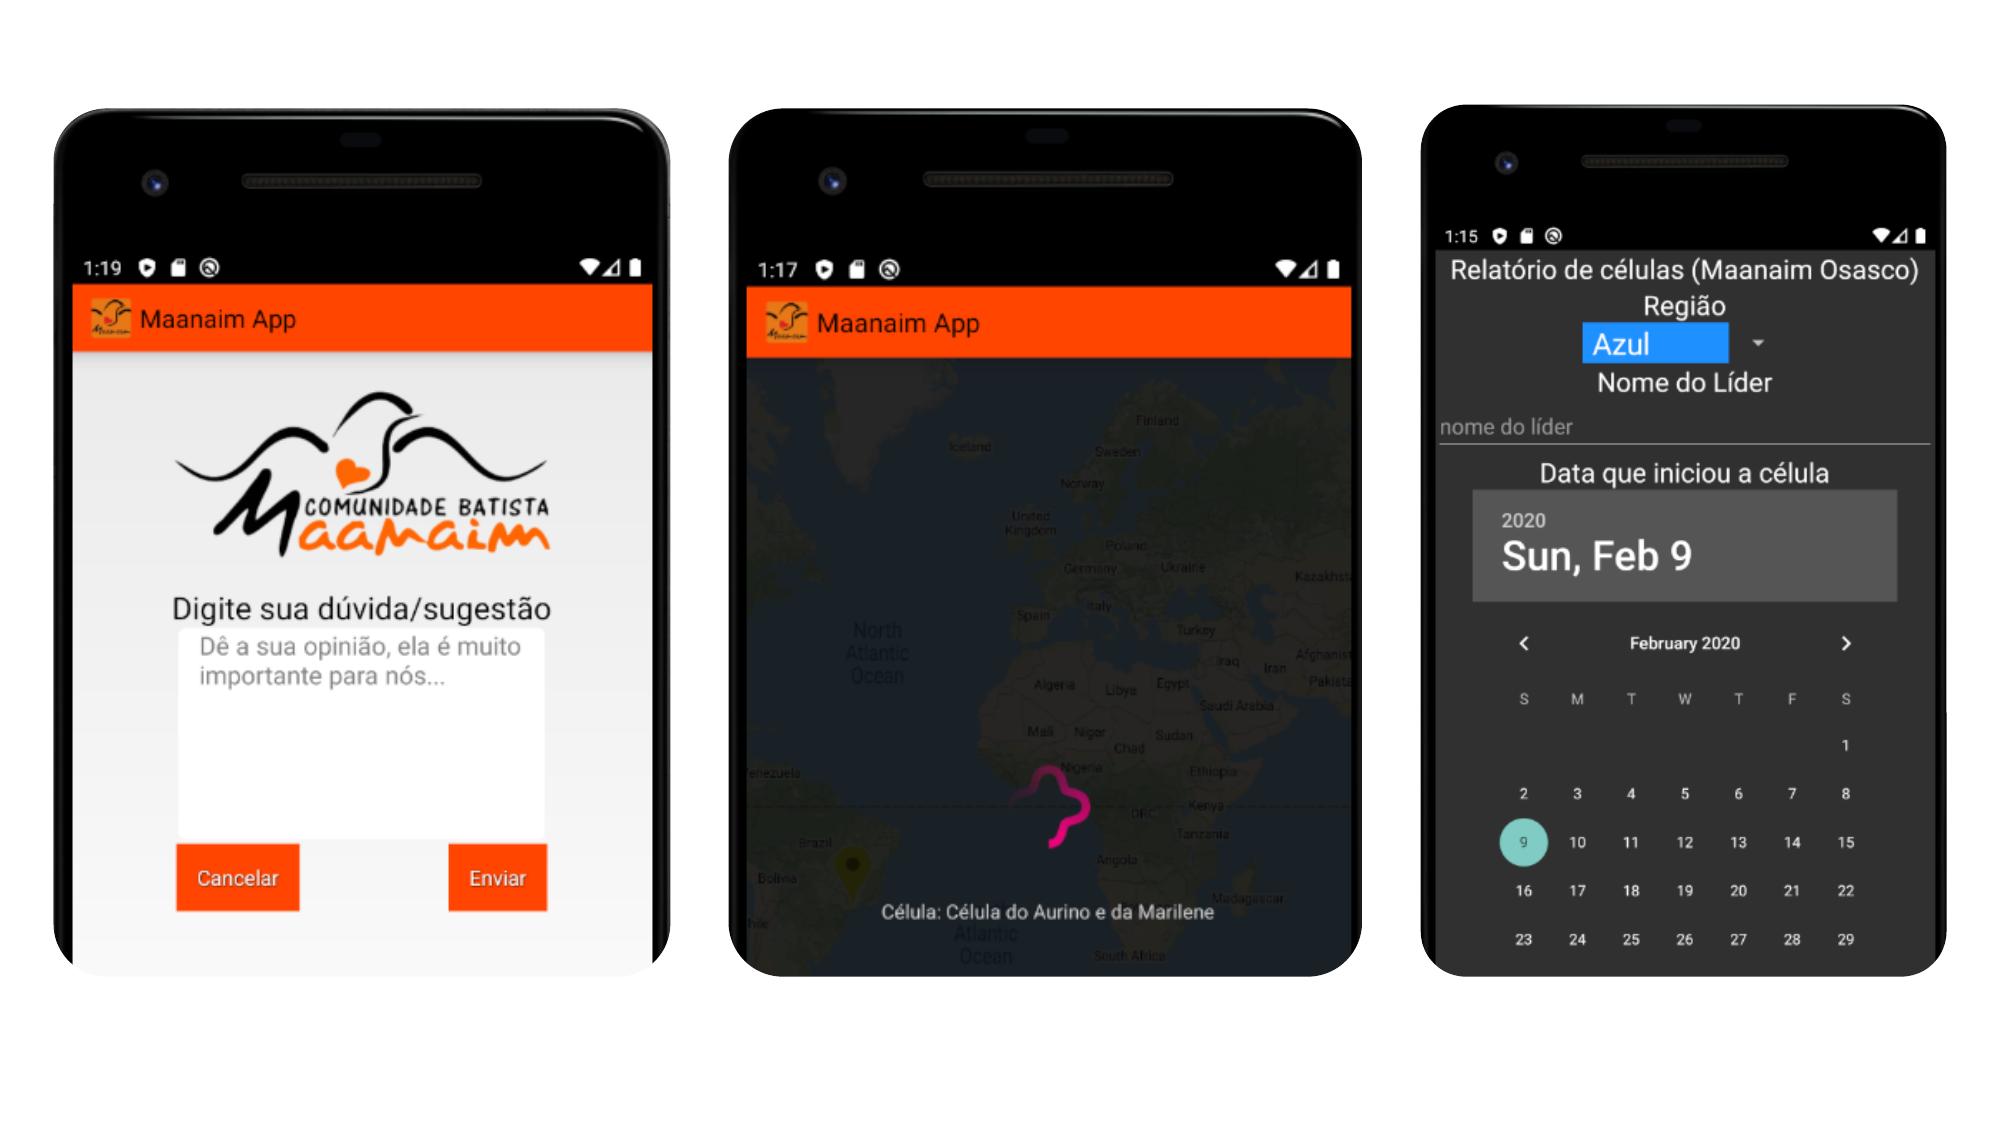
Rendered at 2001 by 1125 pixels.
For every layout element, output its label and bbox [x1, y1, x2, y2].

picture [53, 108, 671, 977]
picture [1420, 104, 1947, 977]
picture [728, 108, 1363, 977]
